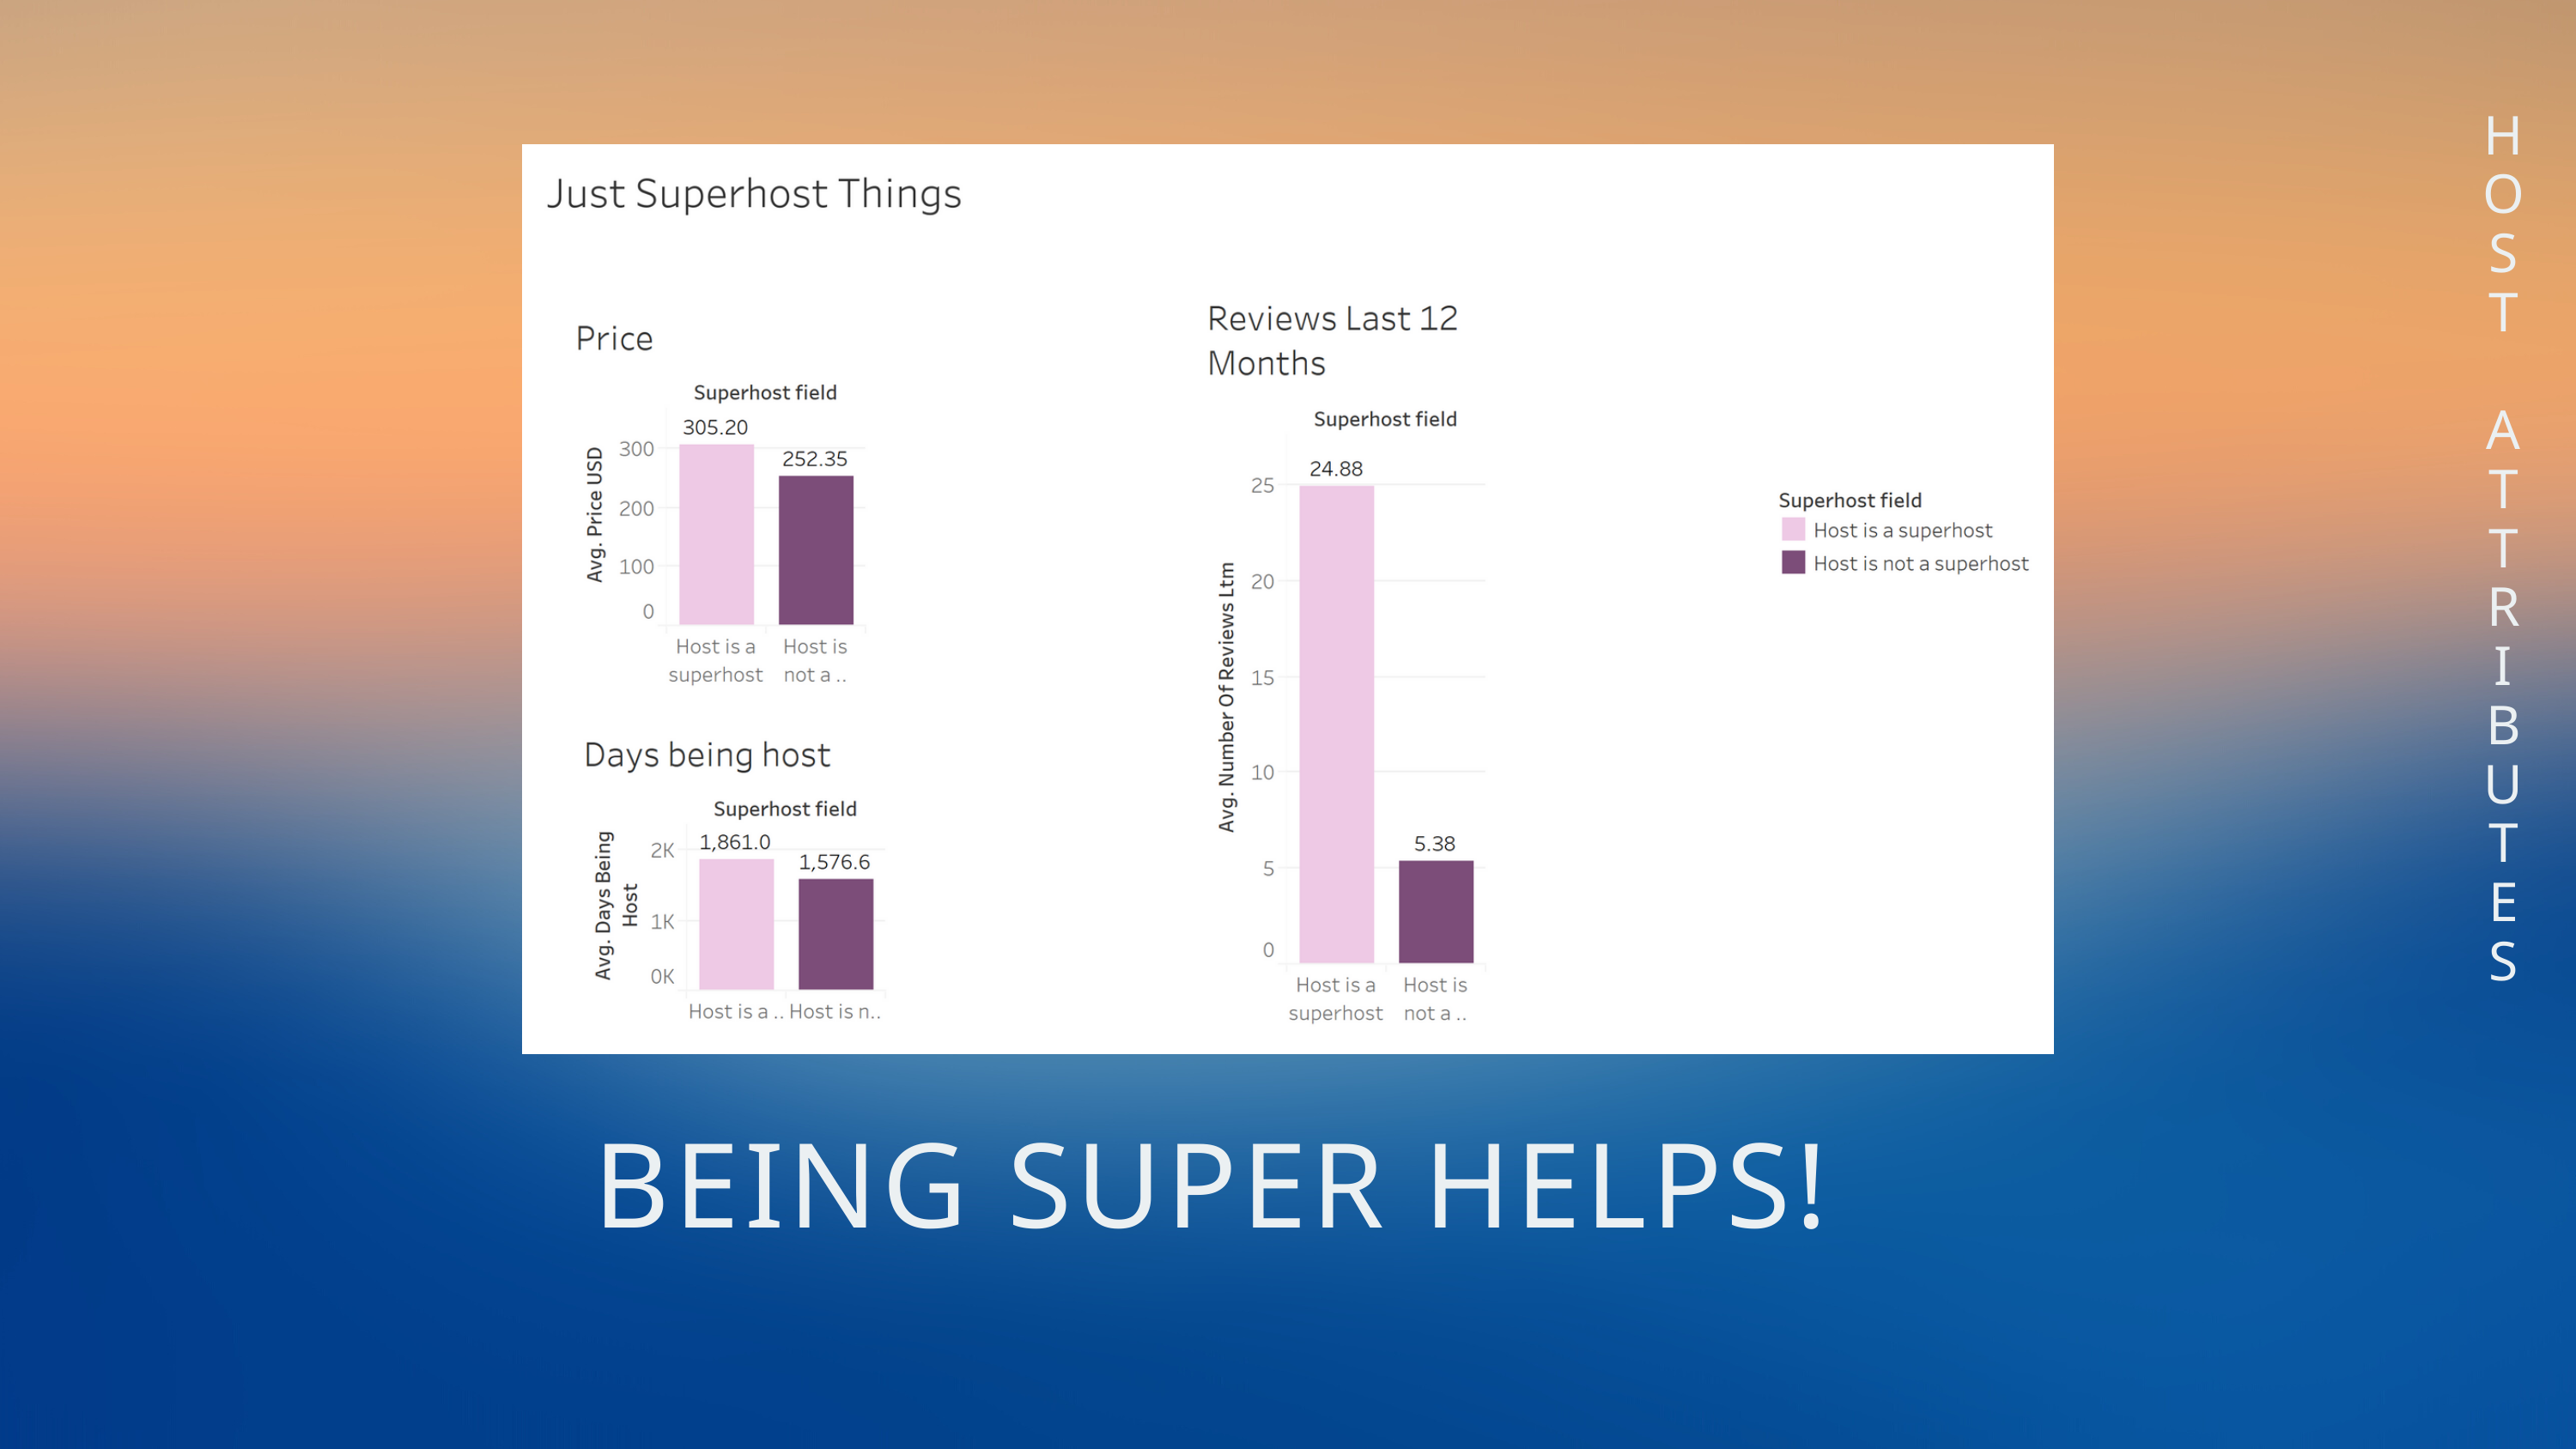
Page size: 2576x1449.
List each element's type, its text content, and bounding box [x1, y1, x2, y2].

text_box H O S T A T T R I B U T E S [2431, 106, 2576, 991]
picture [0, 0, 2576, 1449]
text_box BEING SUPER HELPS! [593, 1122, 1983, 1252]
